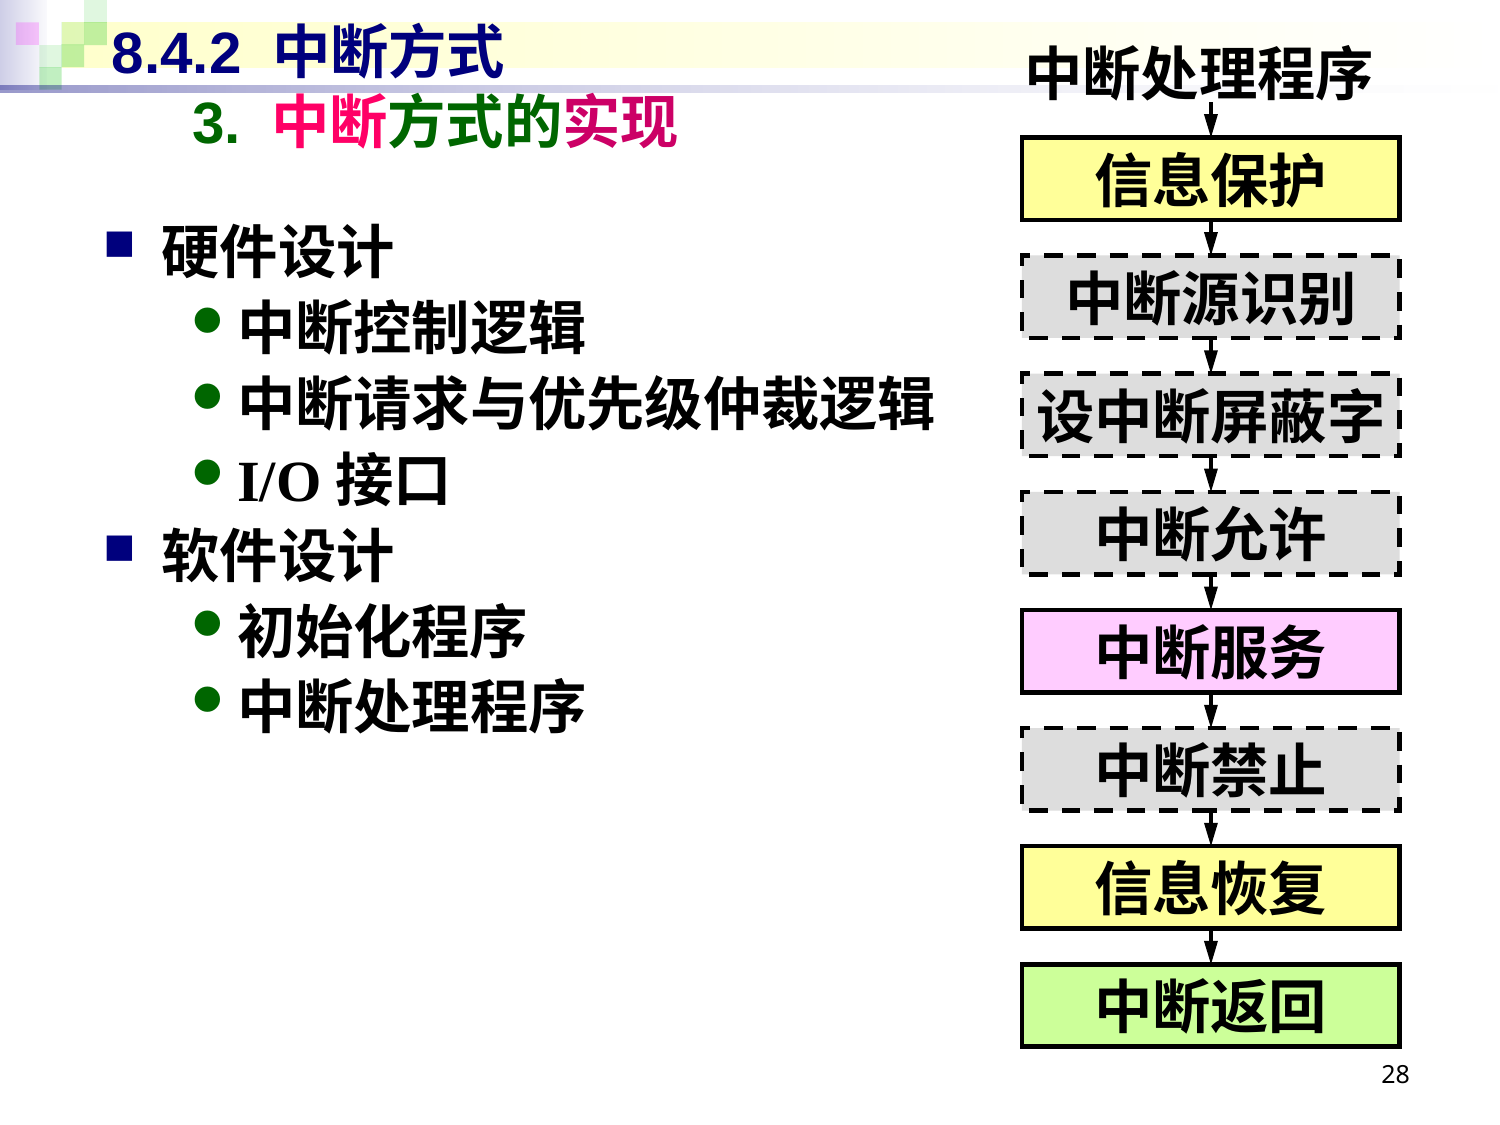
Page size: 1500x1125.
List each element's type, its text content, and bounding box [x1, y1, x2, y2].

text_box [1204, 114, 1218, 138]
list 硬件设计 中断控制逻辑 中断请求与优先级仲裁逻辑 I/O接口 软件设计 初始化程序 中断处理程序 [88, 207, 1460, 1071]
text_box 中断源识别 [1021, 255, 1400, 338]
text_box 信息恢复 [1021, 846, 1400, 929]
text_box 设中断屏蔽字 [1021, 373, 1400, 457]
text_box 中断处理程序 [1010, 30, 1388, 114]
text_box [1204, 220, 1218, 256]
text_box [1204, 574, 1218, 610]
text_box 中断服务 [1021, 609, 1400, 693]
text_box [1204, 928, 1218, 965]
text_box 信息保护 [1021, 137, 1400, 220]
text_box [1204, 456, 1218, 492]
text_box [1204, 692, 1218, 729]
text_box [1204, 810, 1218, 847]
text_box 中断禁止 [1021, 728, 1400, 811]
text_box 中断允许 [1021, 491, 1400, 575]
text_box 中断返回 [1021, 964, 1400, 1047]
text_box [1204, 338, 1218, 374]
title 8.4.2 中断方式 3. 中断方式的实现 [96, 6, 1448, 173]
slide_number 28 [1074, 1071, 1426, 1101]
